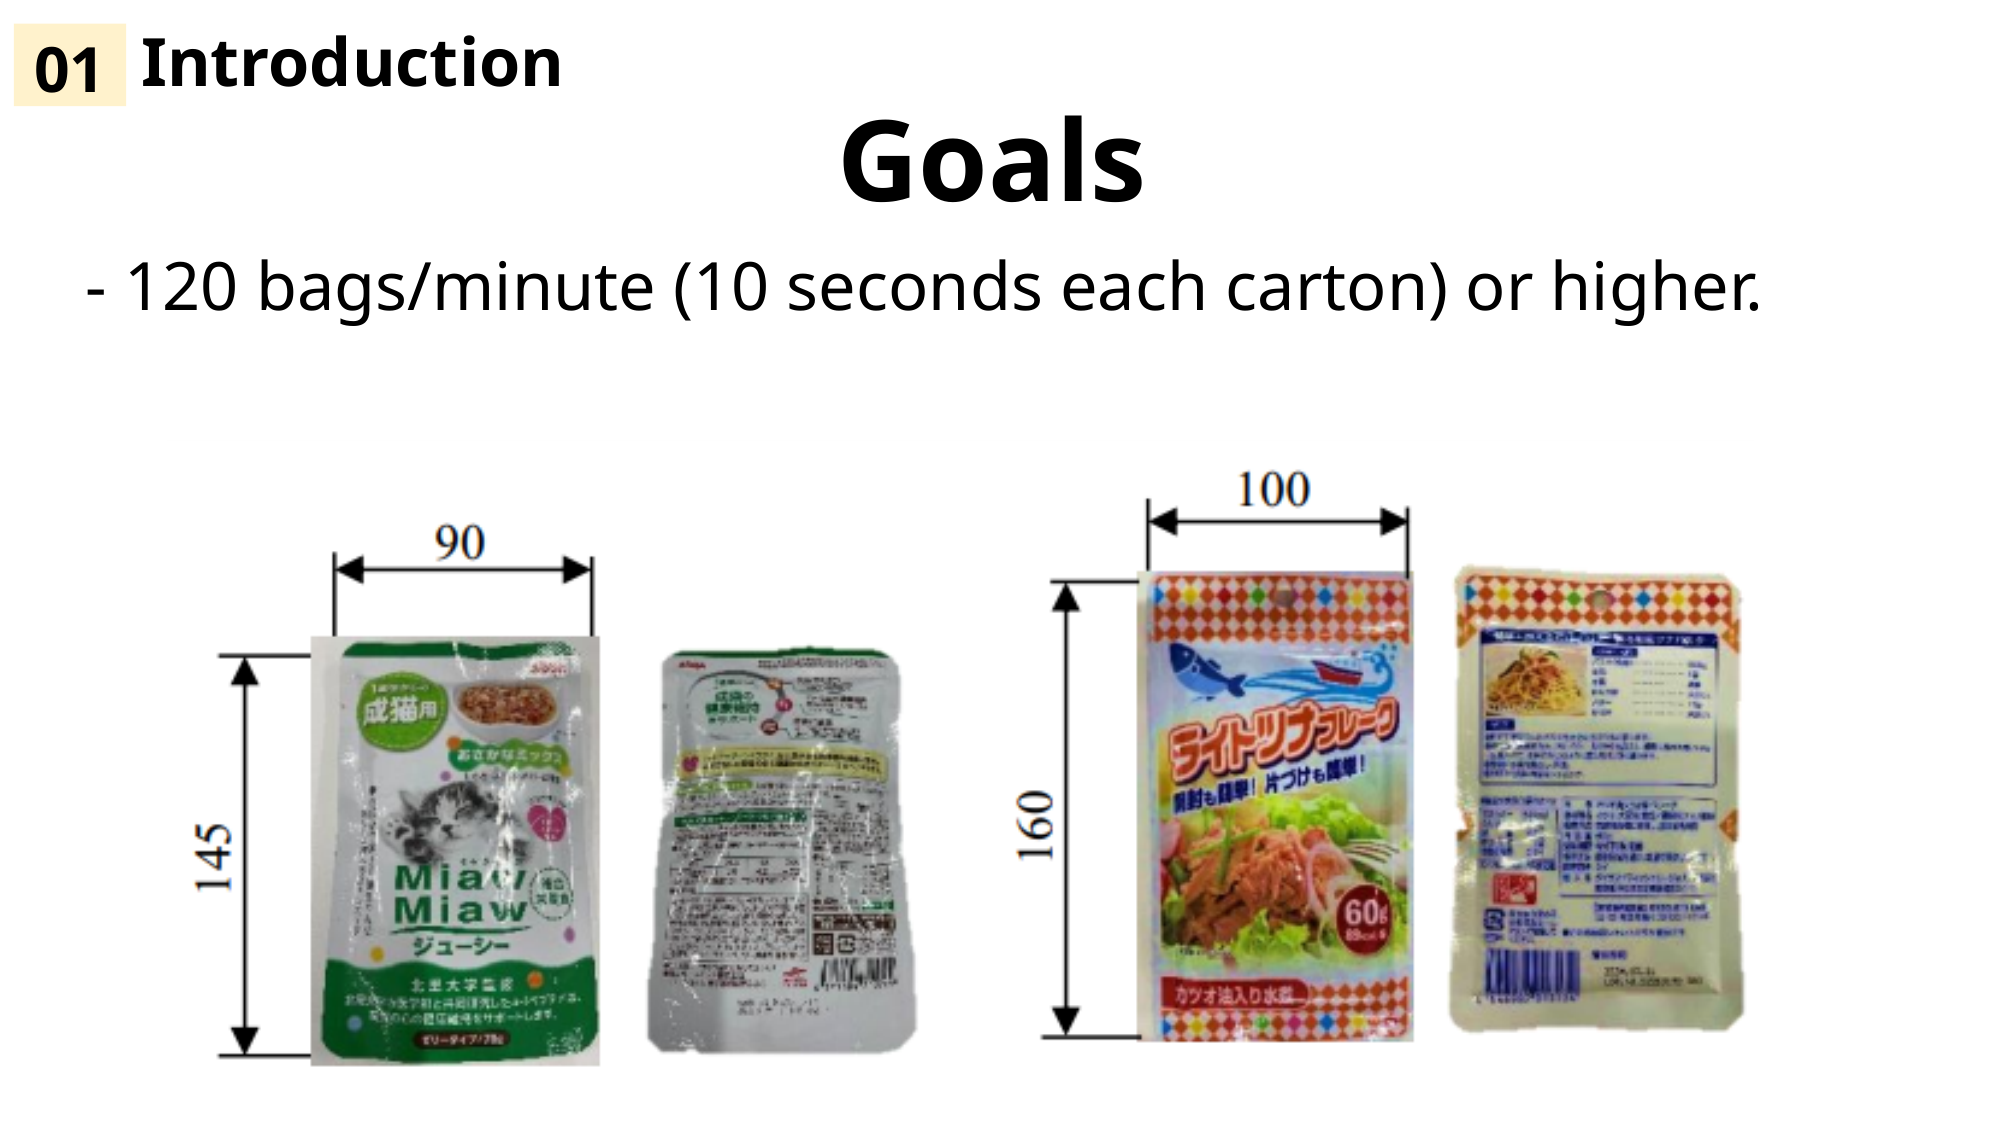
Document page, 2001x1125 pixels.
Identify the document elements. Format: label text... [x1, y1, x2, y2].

picture [167, 439, 1754, 1103]
text_box - 120 bags/minute (10 seconds each carton) or higher. [70, 196, 1961, 332]
text_box Goals [464, 81, 1519, 196]
text_box Introduction [127, 28, 594, 102]
text_box 01 [13, 23, 127, 107]
